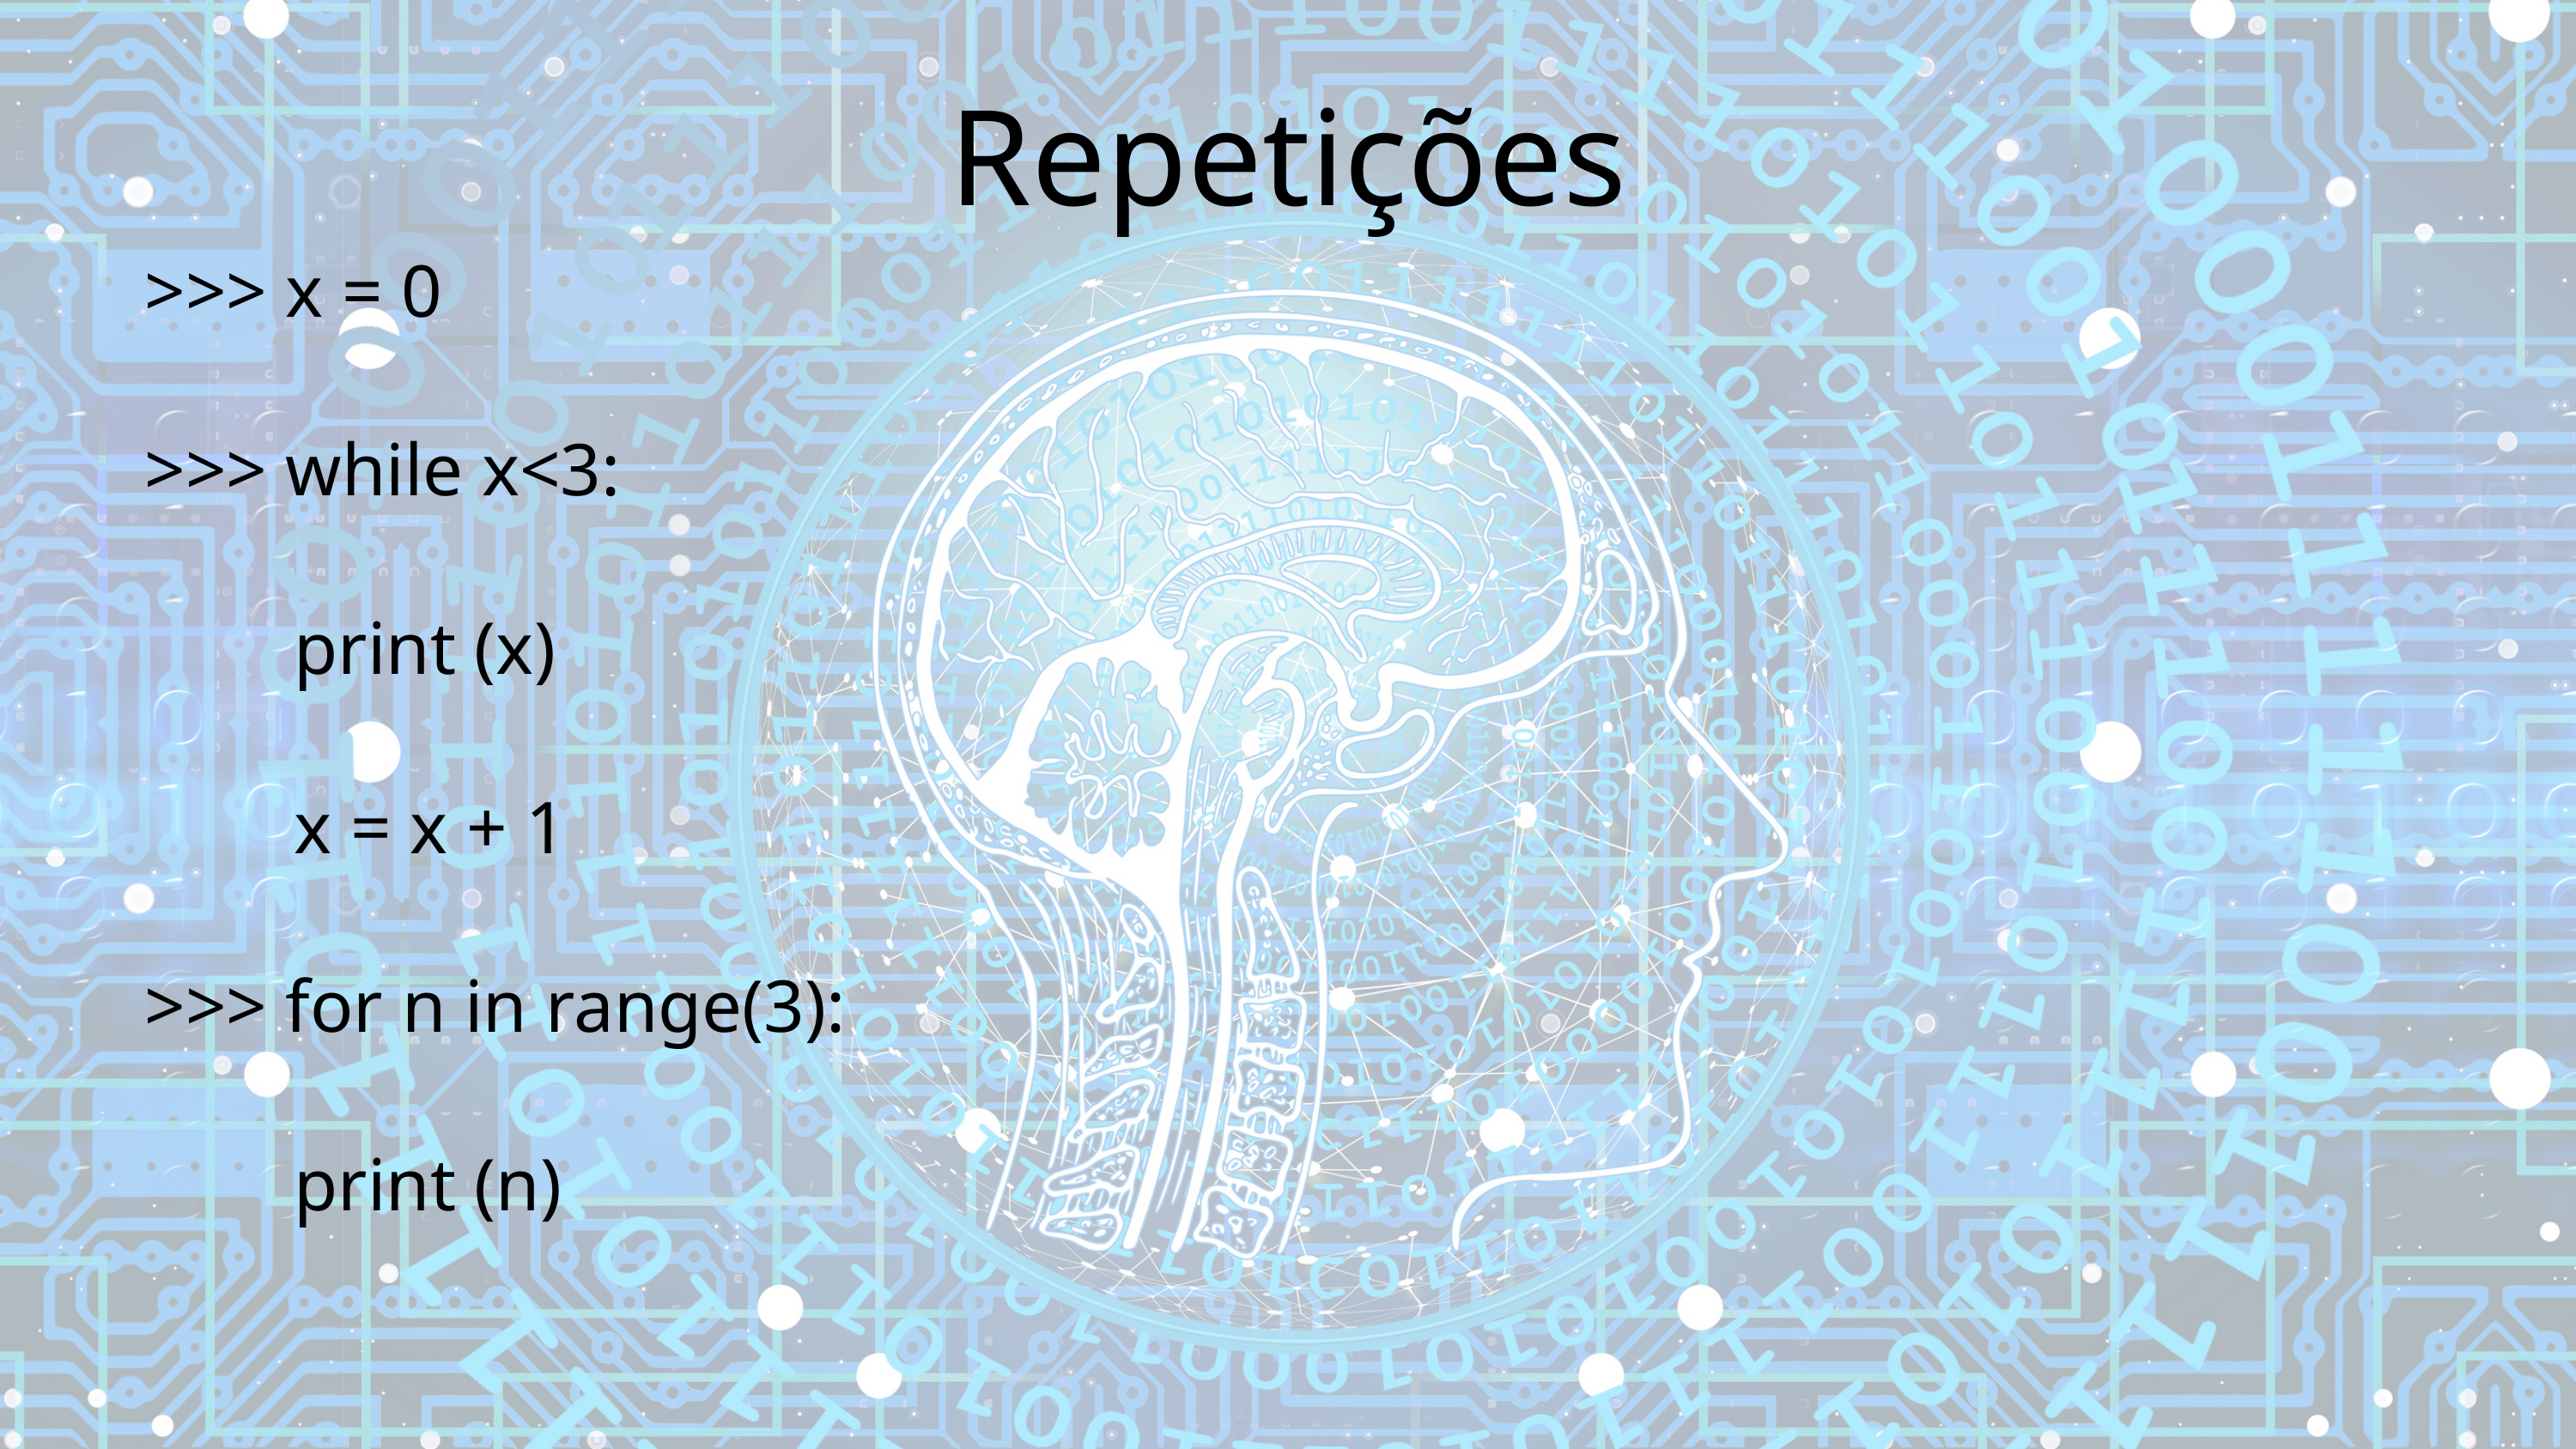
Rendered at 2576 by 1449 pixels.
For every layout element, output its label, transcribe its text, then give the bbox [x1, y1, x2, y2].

text_box [0, 0, 2576, 1449]
text_box Repetições [928, 46, 1648, 233]
text_box >>> x = 0 >>> while x<3: print (x) x = x + 1 >>> for n in range(3): print (n) [144, 152, 2432, 1226]
